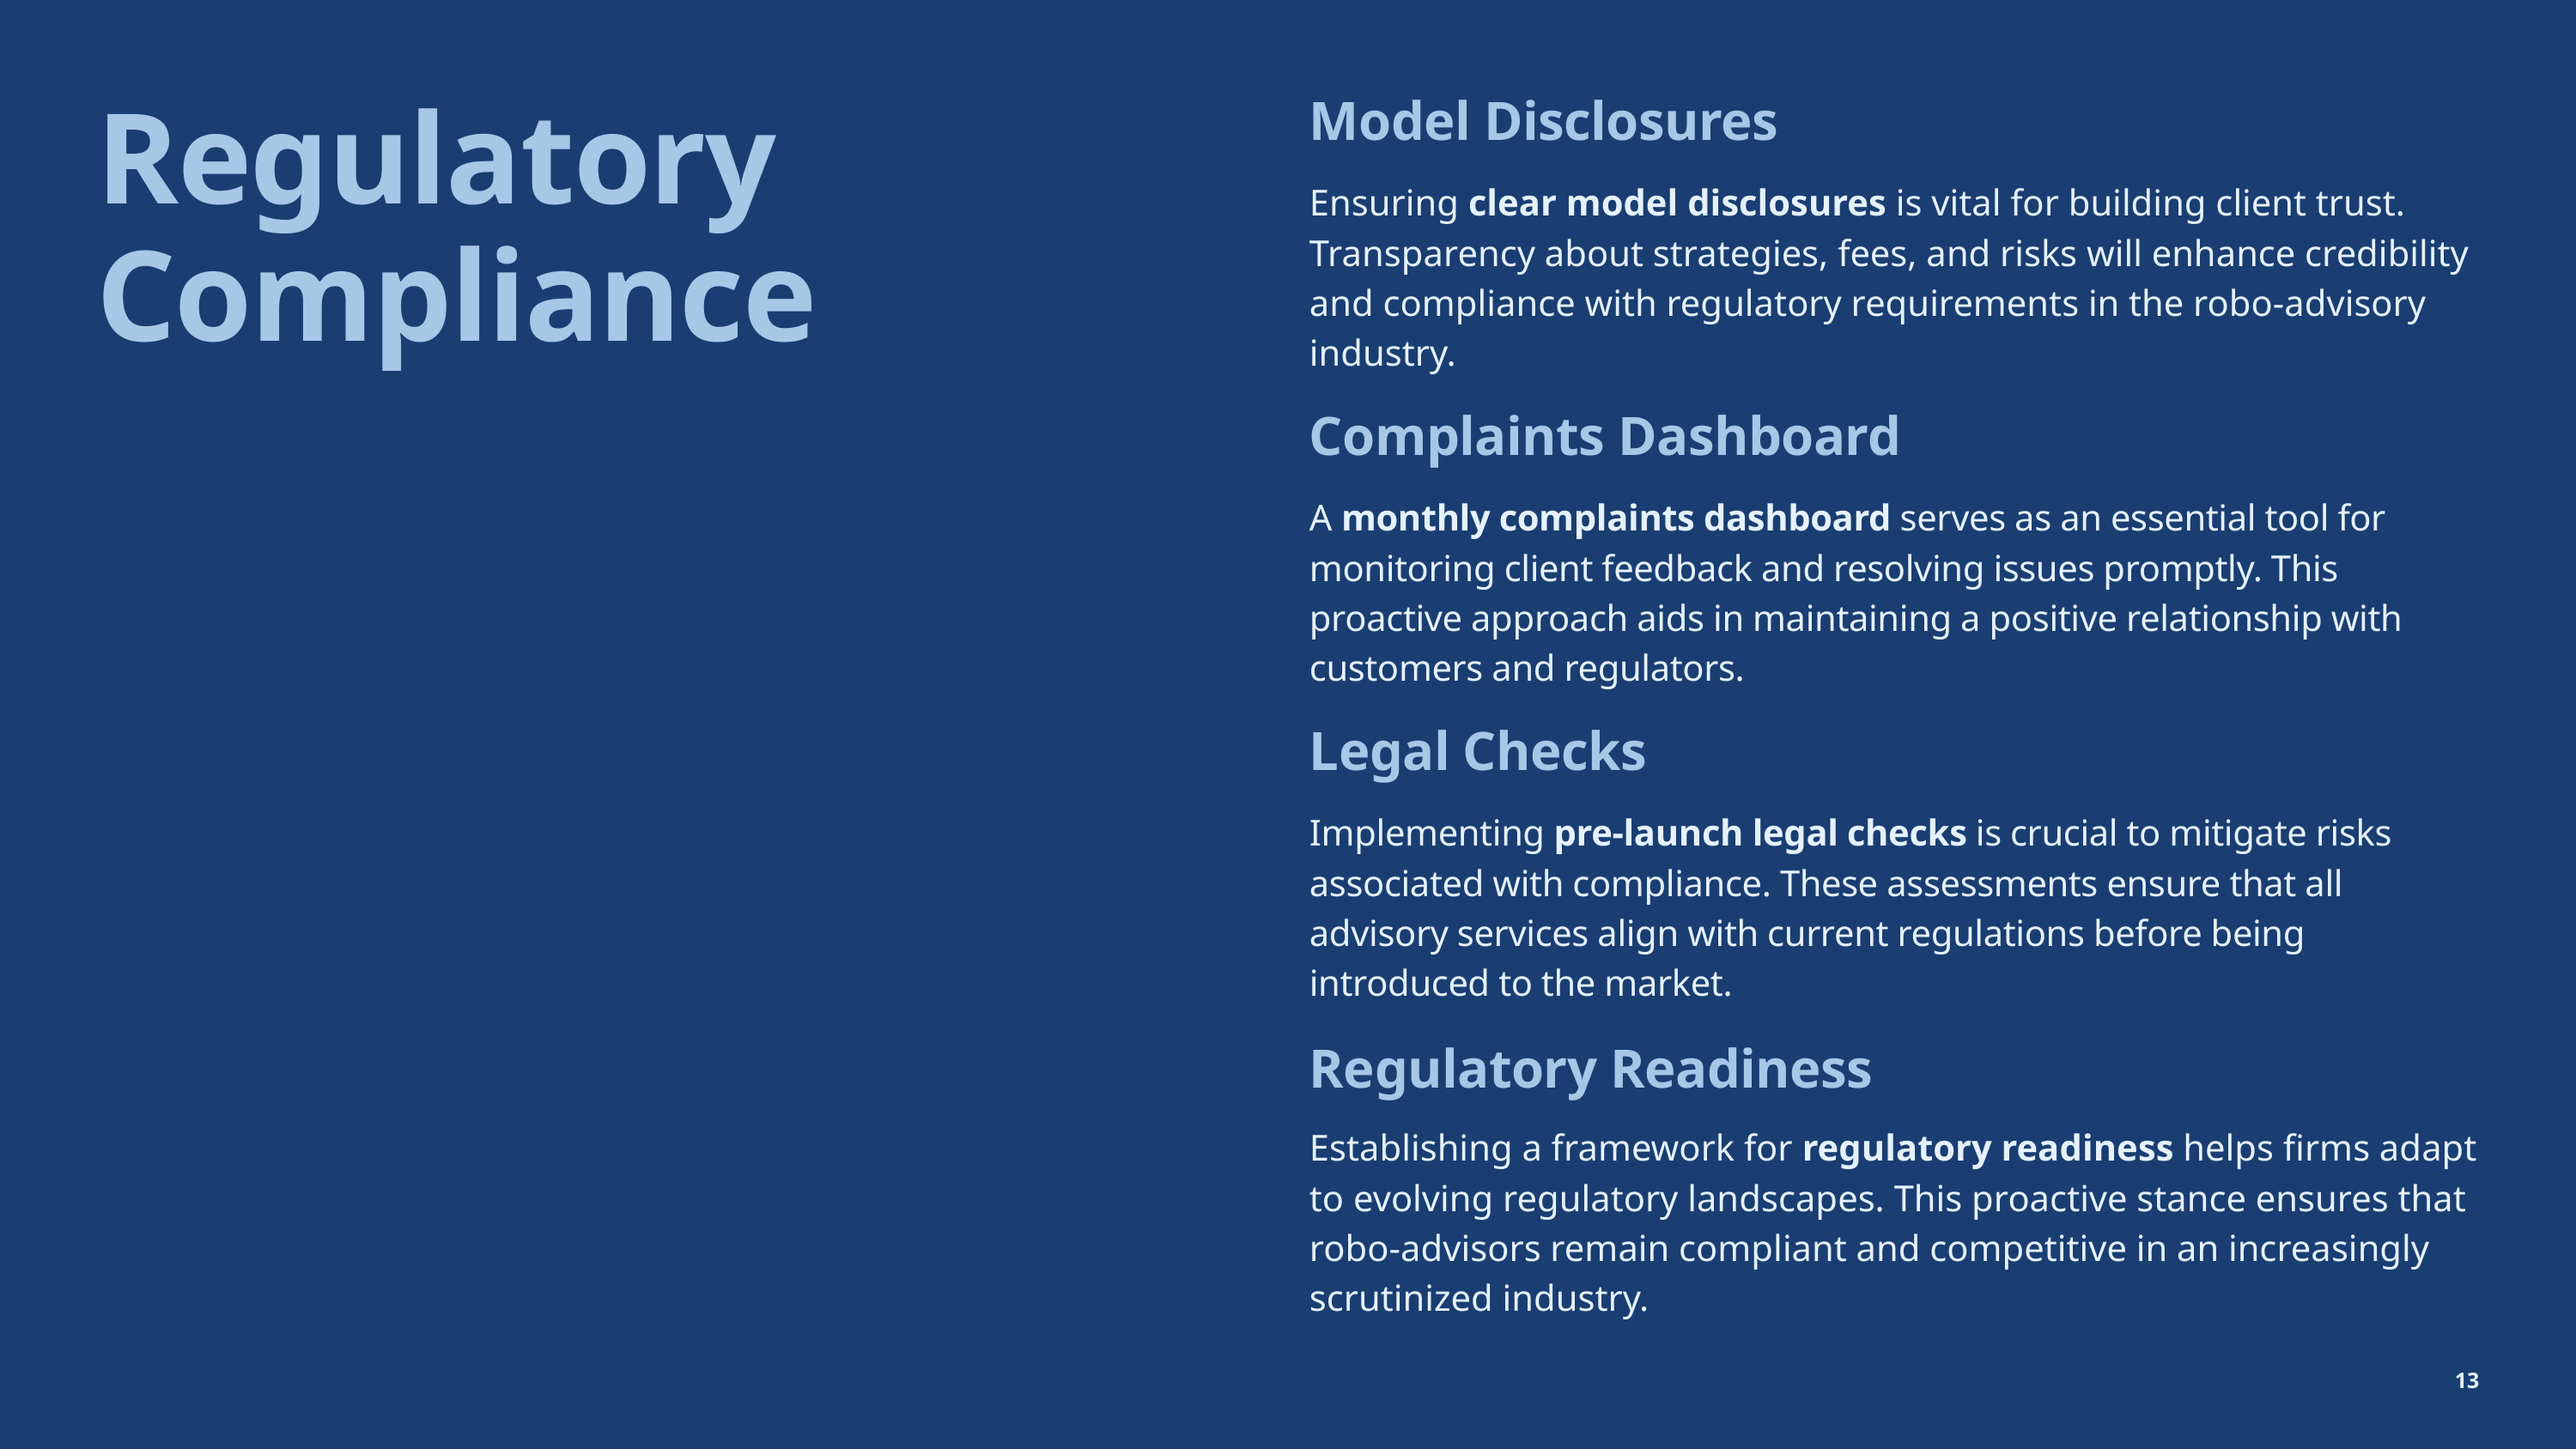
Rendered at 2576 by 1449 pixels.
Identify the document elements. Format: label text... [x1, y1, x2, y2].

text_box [1309, 409, 2482, 688]
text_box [1309, 1038, 2482, 1319]
text_box 13 [2454, 1362, 2480, 1393]
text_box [1309, 94, 2482, 373]
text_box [1309, 723, 2482, 1003]
text_box Regulatory Compliance [96, 91, 1064, 367]
